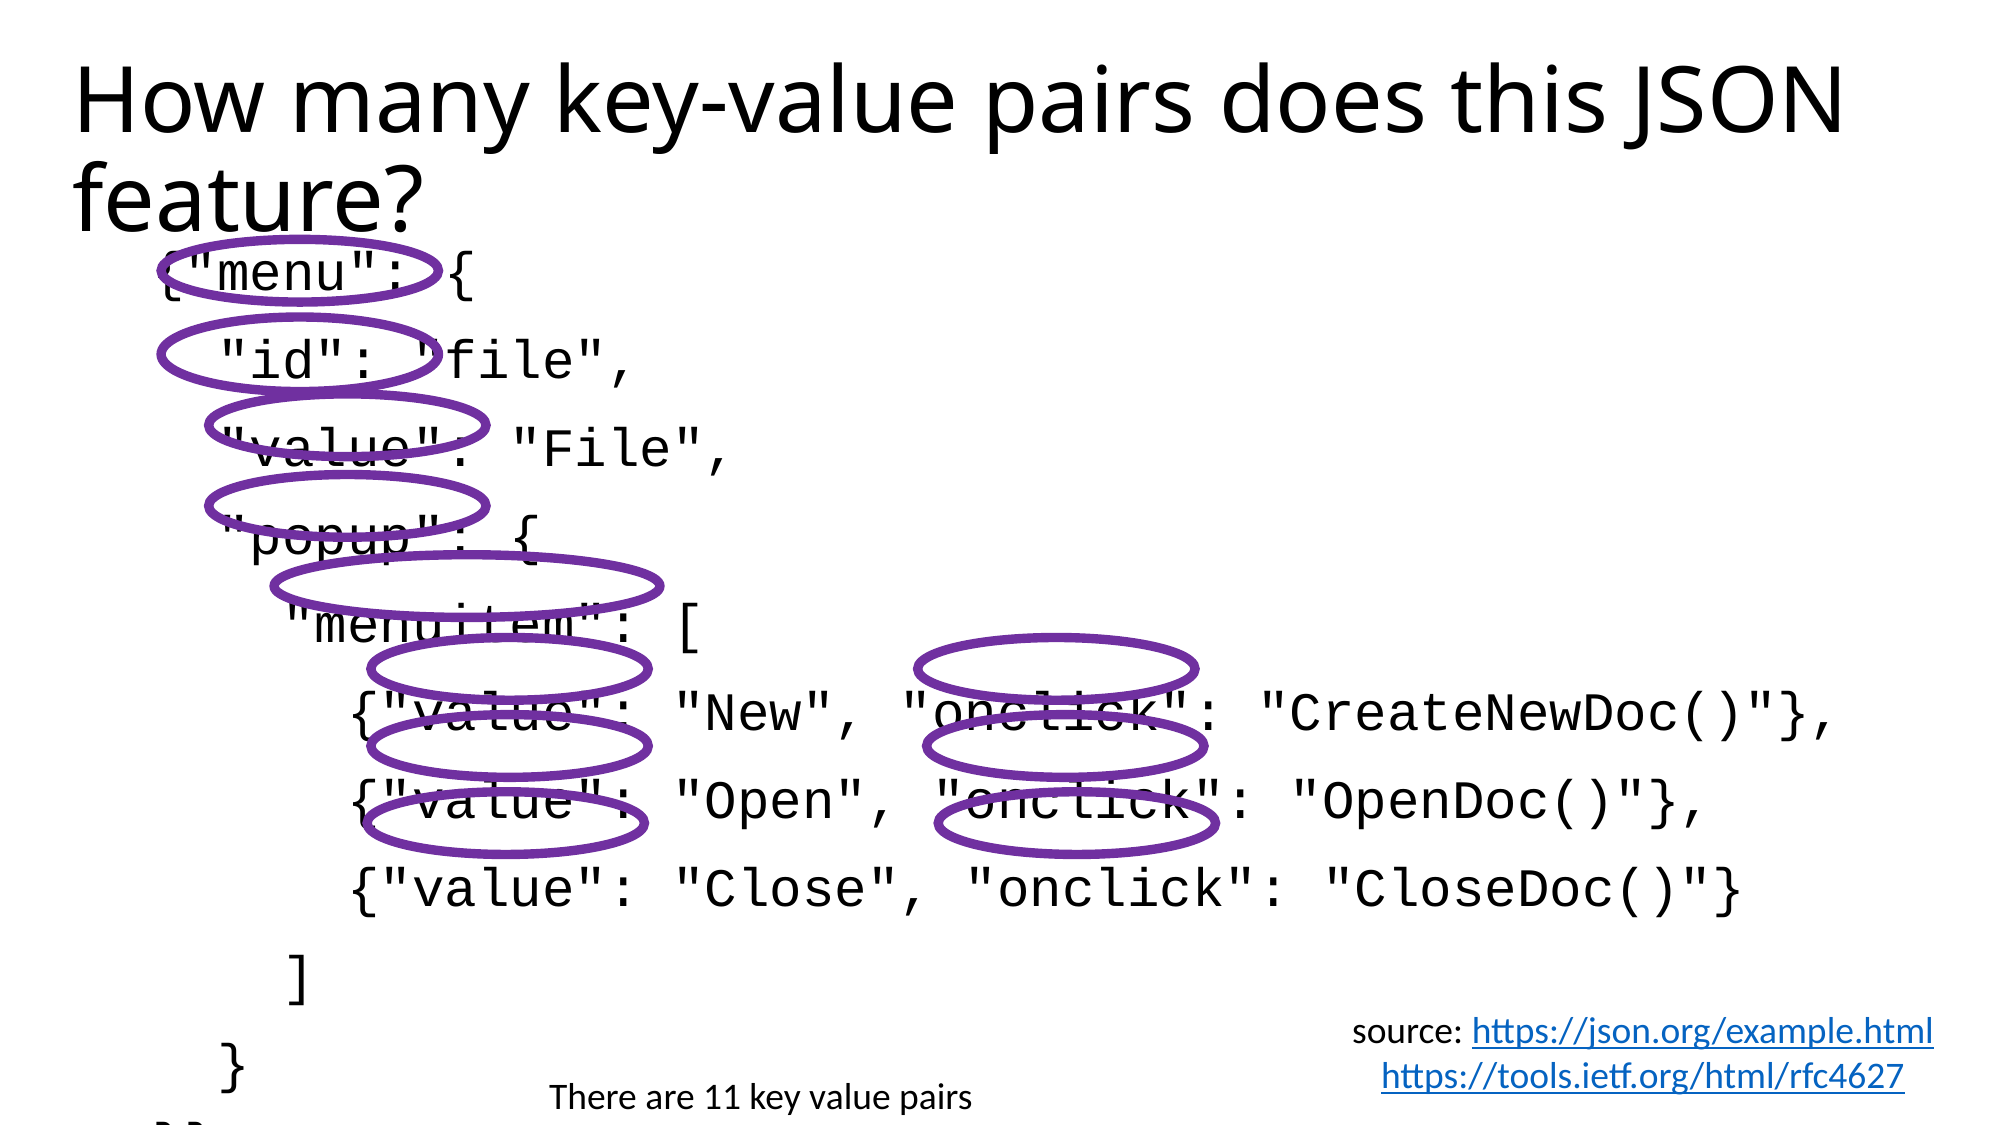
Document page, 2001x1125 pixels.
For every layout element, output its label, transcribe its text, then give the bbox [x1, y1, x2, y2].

text_box [366, 790, 646, 856]
text_box [916, 636, 1197, 702]
text_box [207, 473, 488, 539]
list {"menu": { "id": "file", "value": "File", "popup": { "menuitem": [ {"value": "New", "onclick": "CreateNewDoc()"}, {"value": "Open", "onclick": "OpenDoc()"}, {"value": "Close", "onclick": "CloseDoc()"} ] } }} [137, 236, 1863, 951]
text_box source: https://json.org/example.html https://tools.ietf.org/html/rfc4627 [1310, 998, 1976, 1104]
text_box [160, 238, 440, 304]
text_box [369, 713, 650, 779]
text_box [273, 553, 661, 619]
text_box [369, 636, 650, 702]
text_box [925, 713, 1206, 779]
text_box [160, 315, 440, 393]
text_box [207, 392, 488, 458]
text_box There are 11 key value pairs [457, 1064, 1066, 1125]
title How many key-value pairs does this JSON feature? [57, 43, 1976, 261]
text_box [937, 790, 1217, 856]
